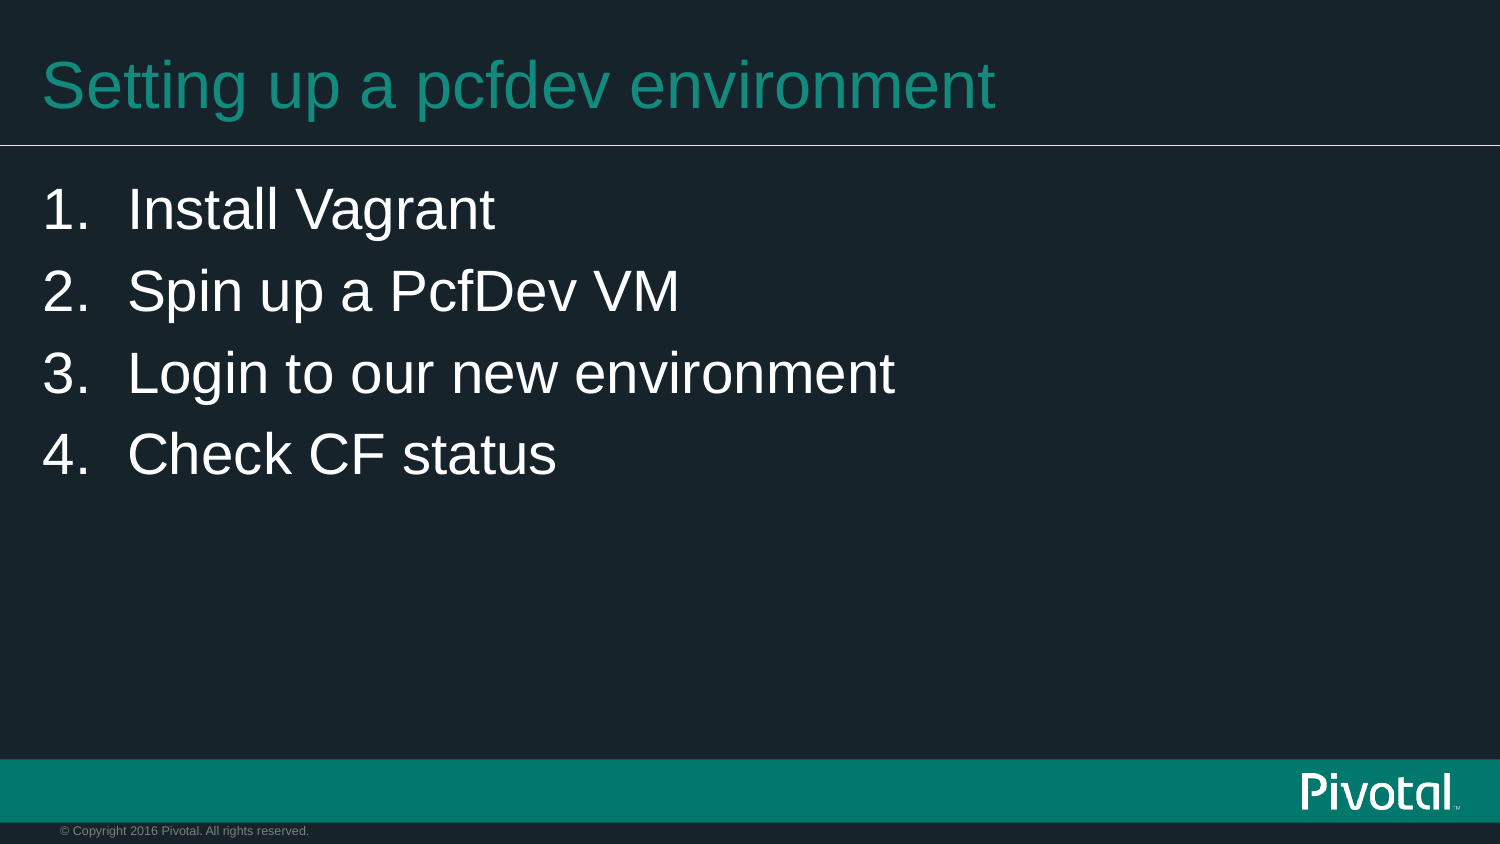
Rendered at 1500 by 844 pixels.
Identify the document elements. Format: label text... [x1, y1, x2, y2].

list Install Vagrant Spin up a PcfDev VM Login to our new environment Check CF status [27, 156, 1461, 747]
title Setting up a pcfdev environment [26, 52, 1461, 113]
picture [1302, 773, 1460, 810]
